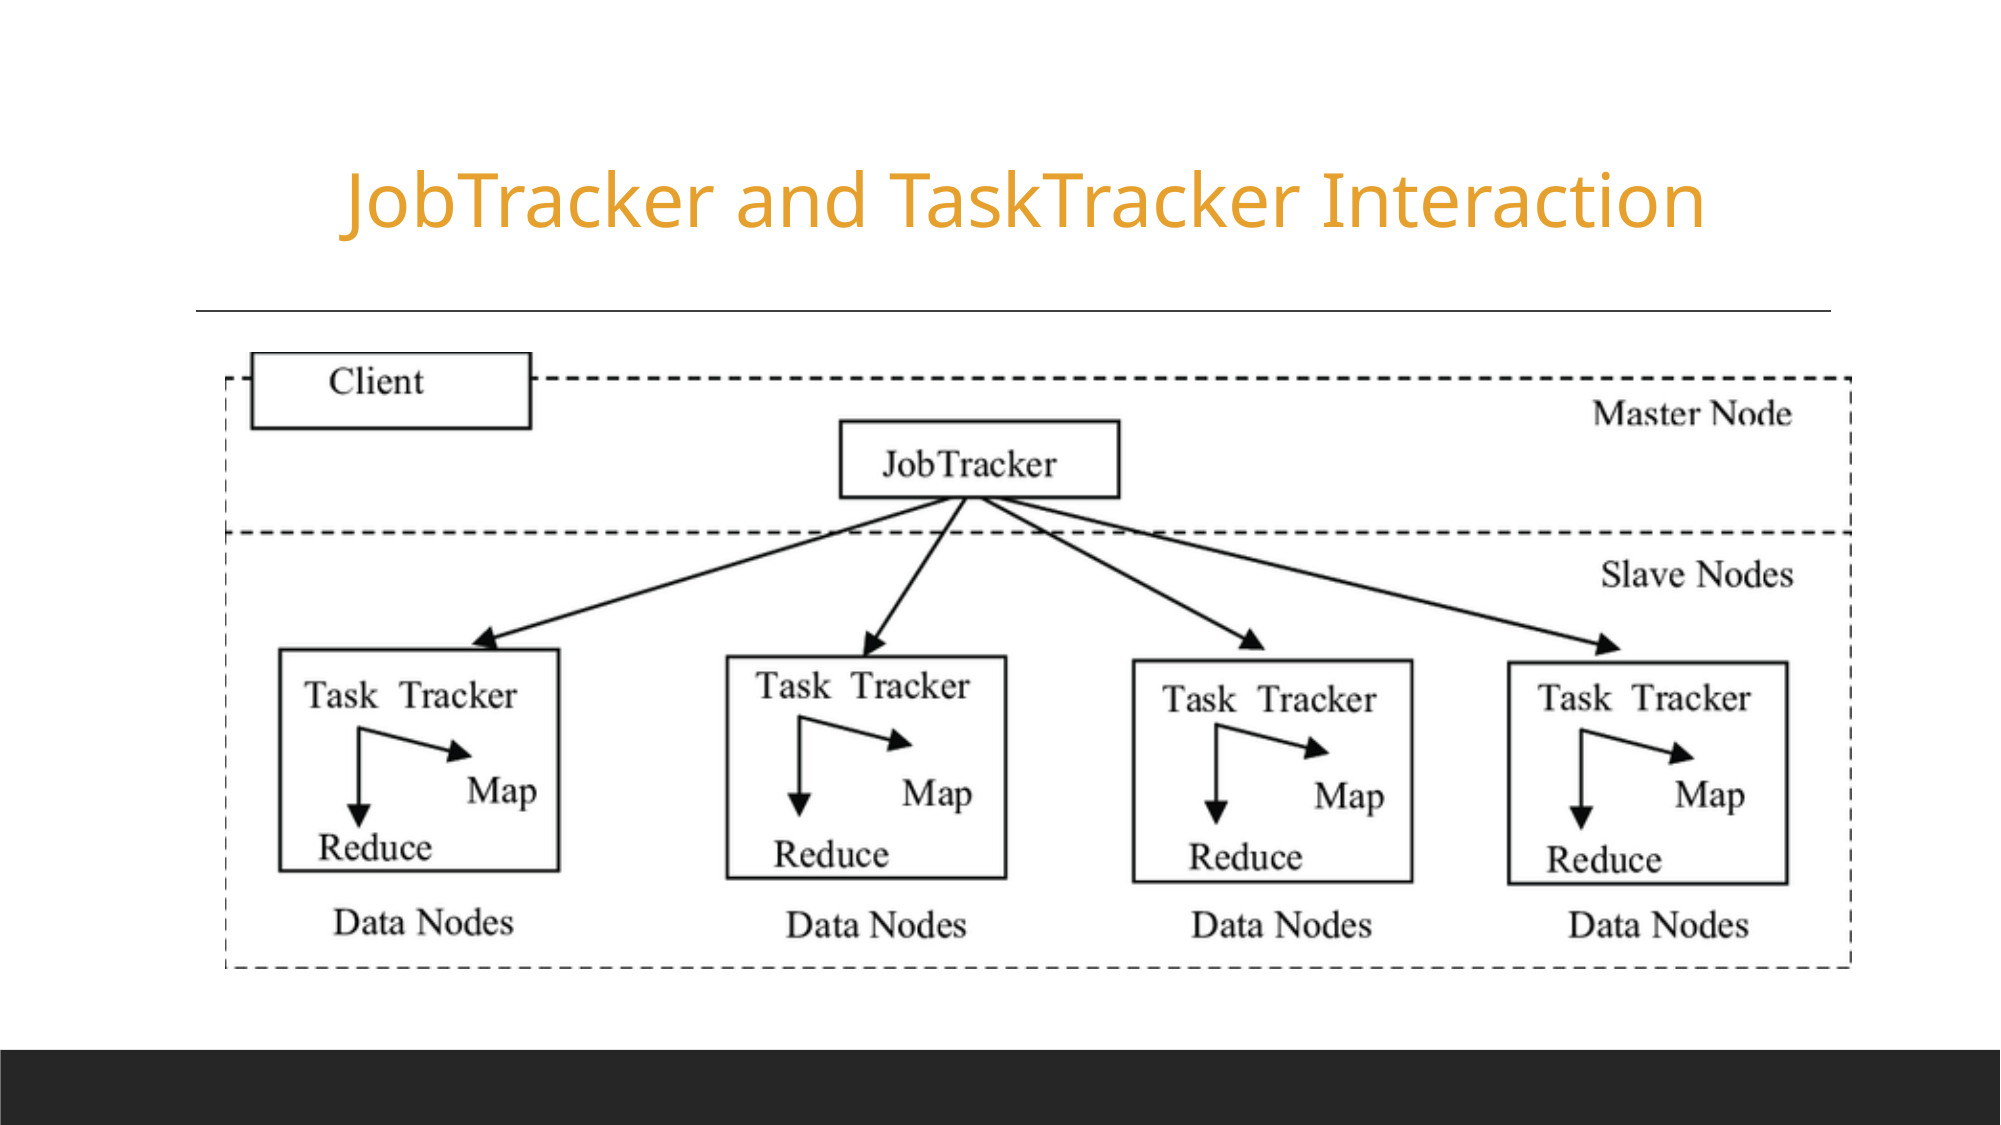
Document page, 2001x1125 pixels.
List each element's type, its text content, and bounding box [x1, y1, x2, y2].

picture [225, 352, 1852, 969]
text_box JobTracker and TaskTracker Interaction [330, 144, 1723, 250]
